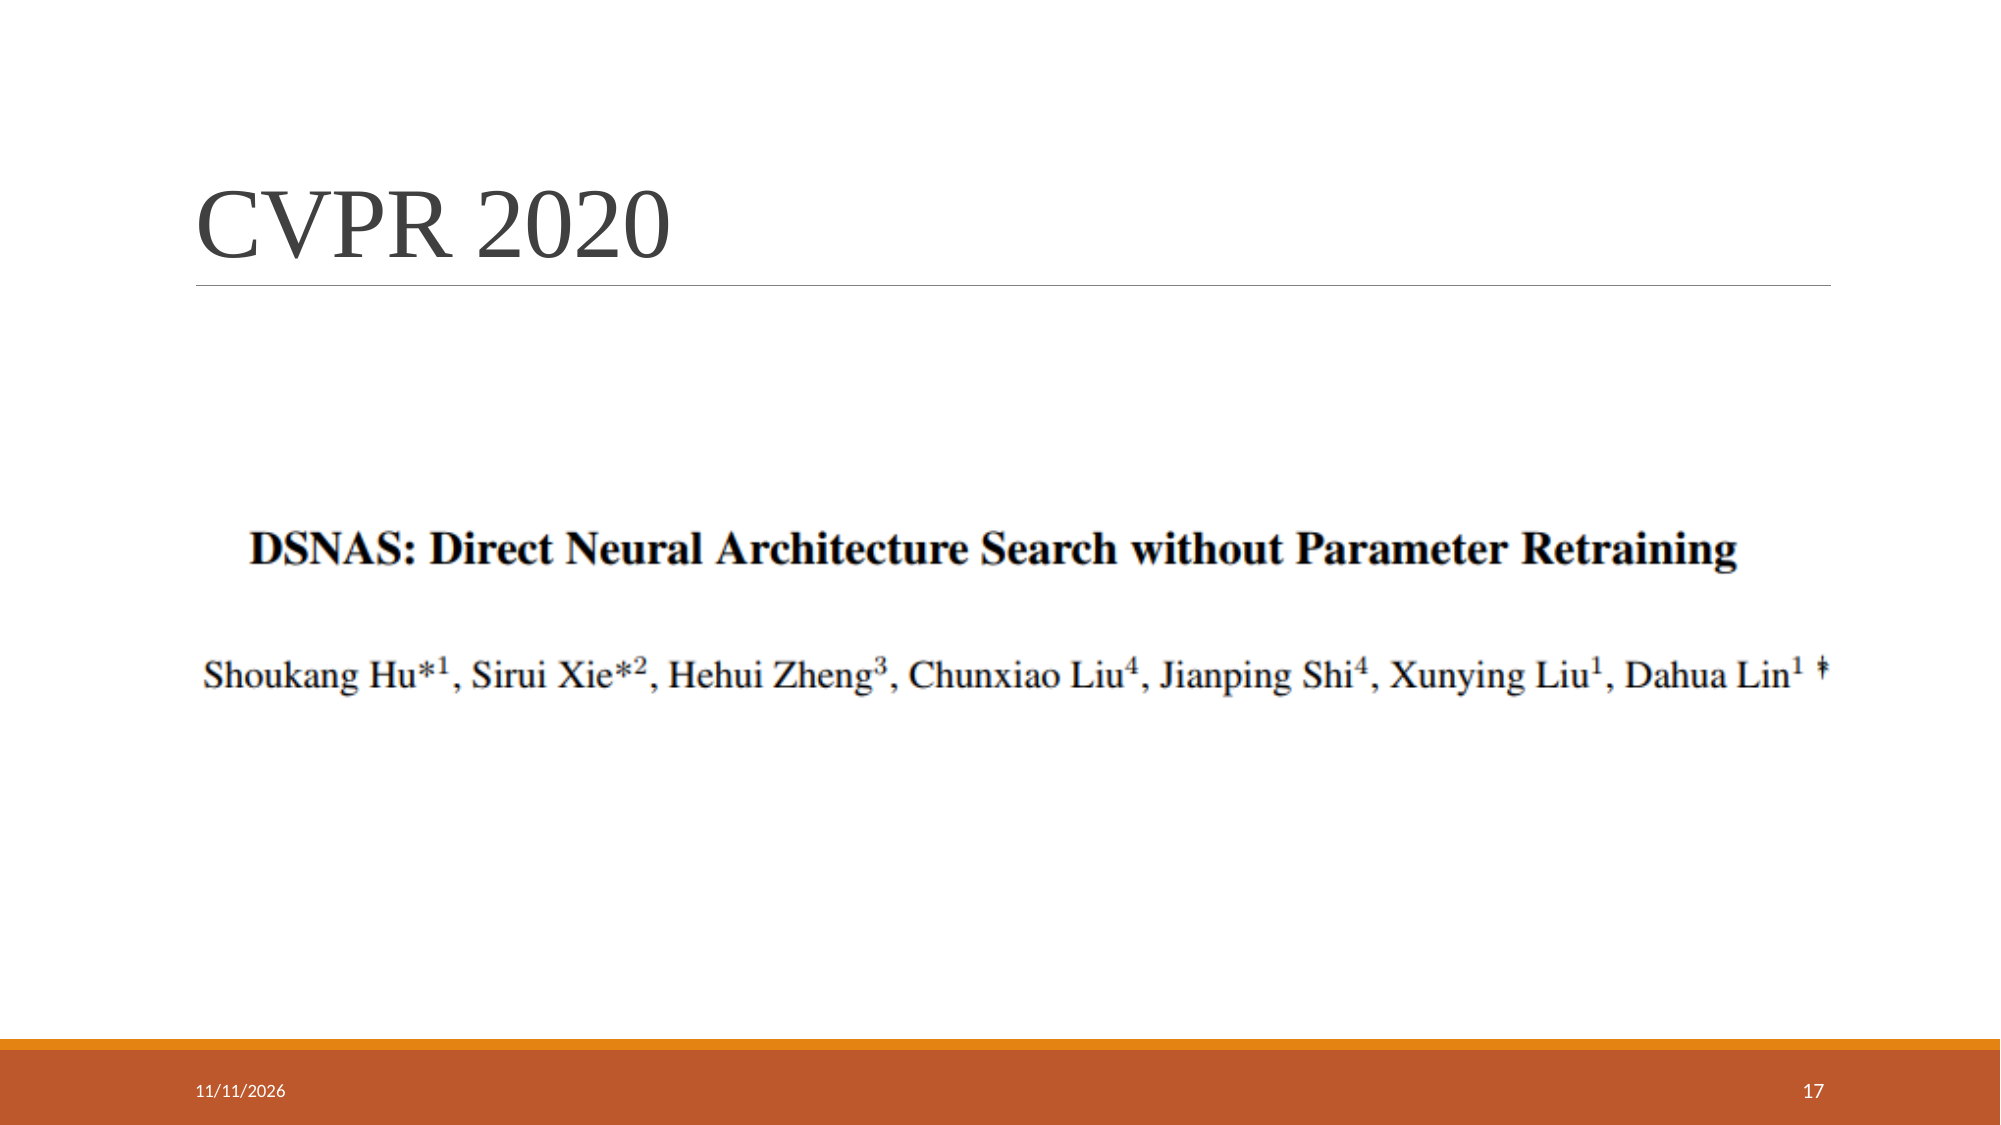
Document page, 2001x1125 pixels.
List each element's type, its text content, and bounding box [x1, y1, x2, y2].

title CVPR 2020 [180, 47, 1830, 285]
slide_number 17 [1624, 1059, 1840, 1120]
picture [136, 475, 1874, 740]
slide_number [180, 1059, 586, 1120]
